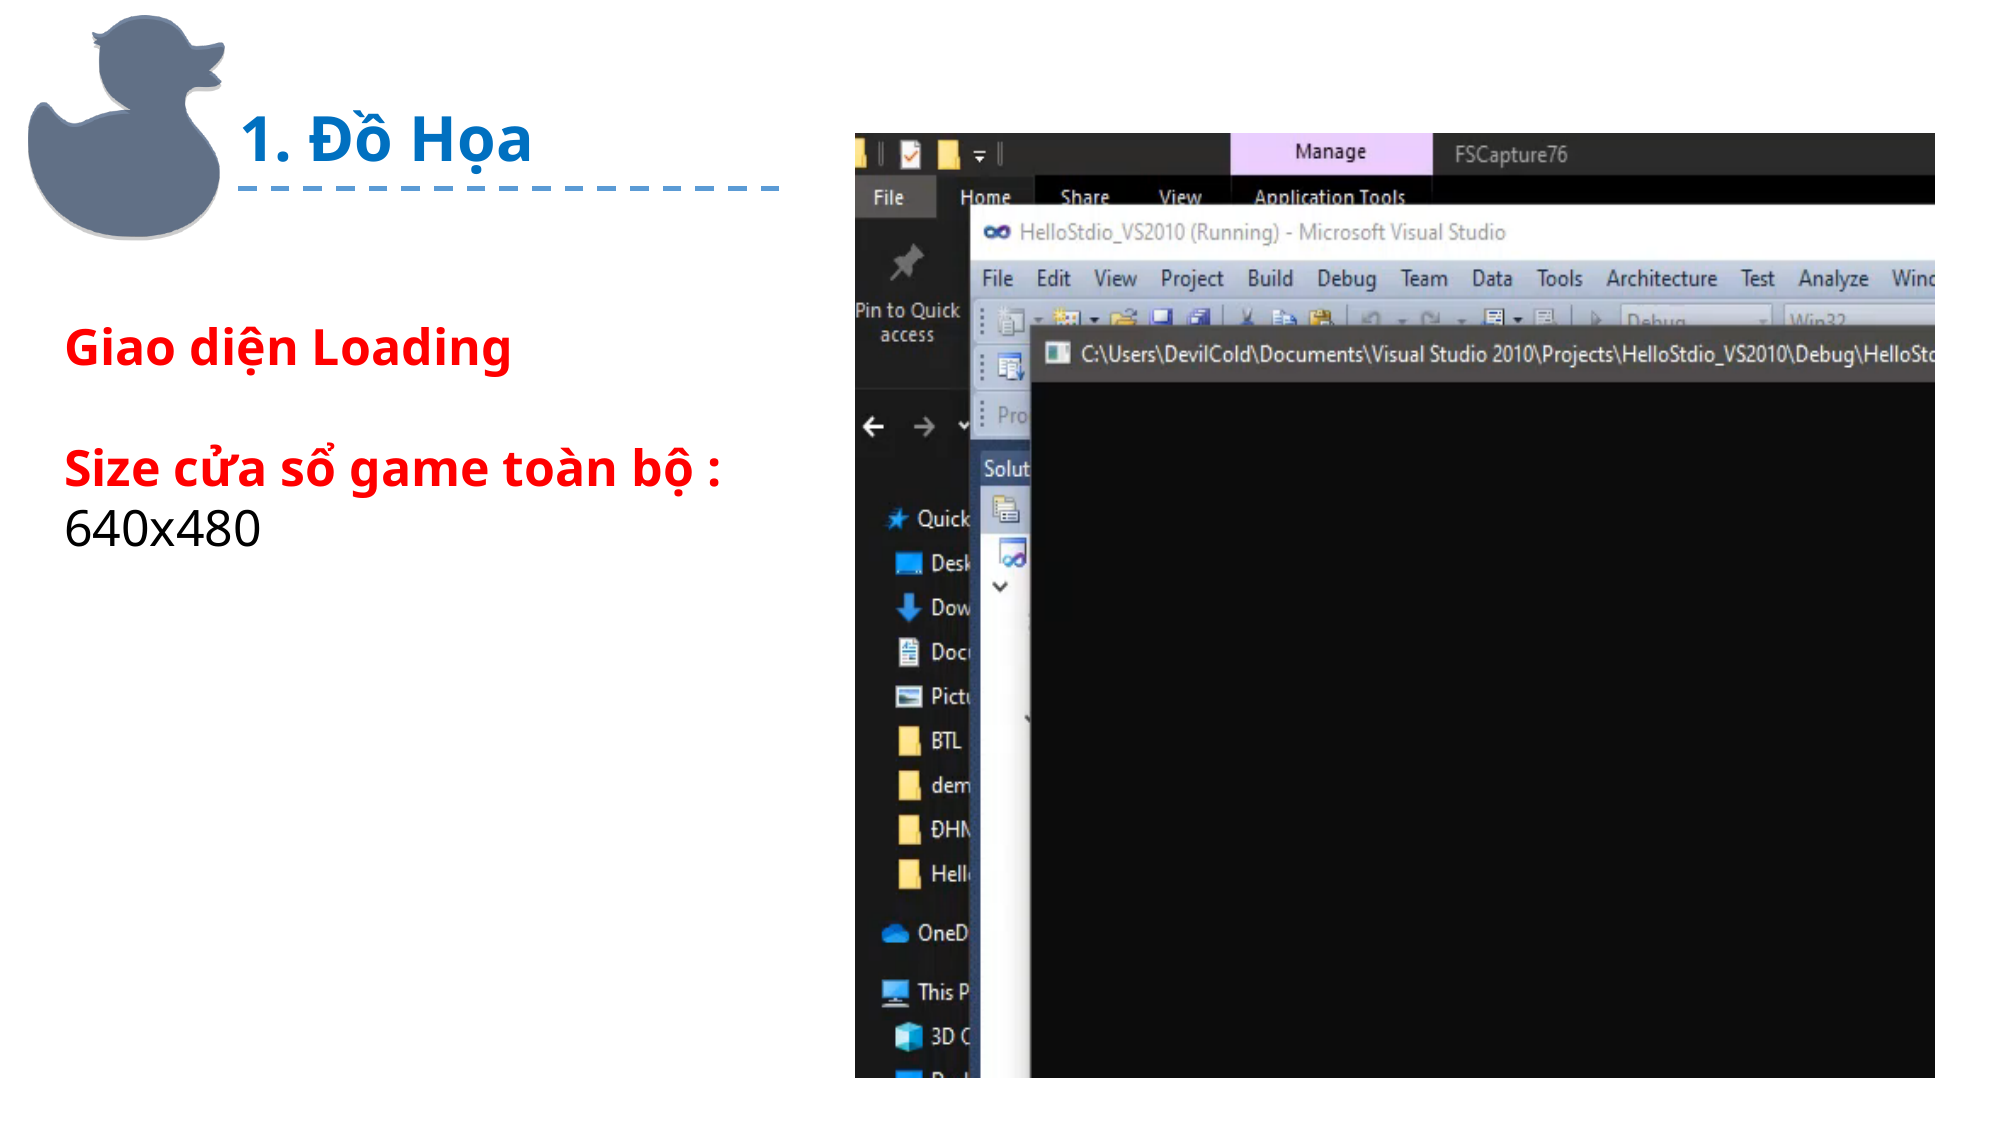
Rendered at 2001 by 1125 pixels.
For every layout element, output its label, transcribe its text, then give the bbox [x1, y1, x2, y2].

picture [0, 0, 252, 252]
text_box Size cửa sổ game toàn bộ : 640x480 [49, 421, 838, 579]
text_box Giao diện Loading [49, 300, 838, 421]
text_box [854, 132, 1936, 1079]
text_box 1. Đồ Họa [252, 76, 1605, 189]
